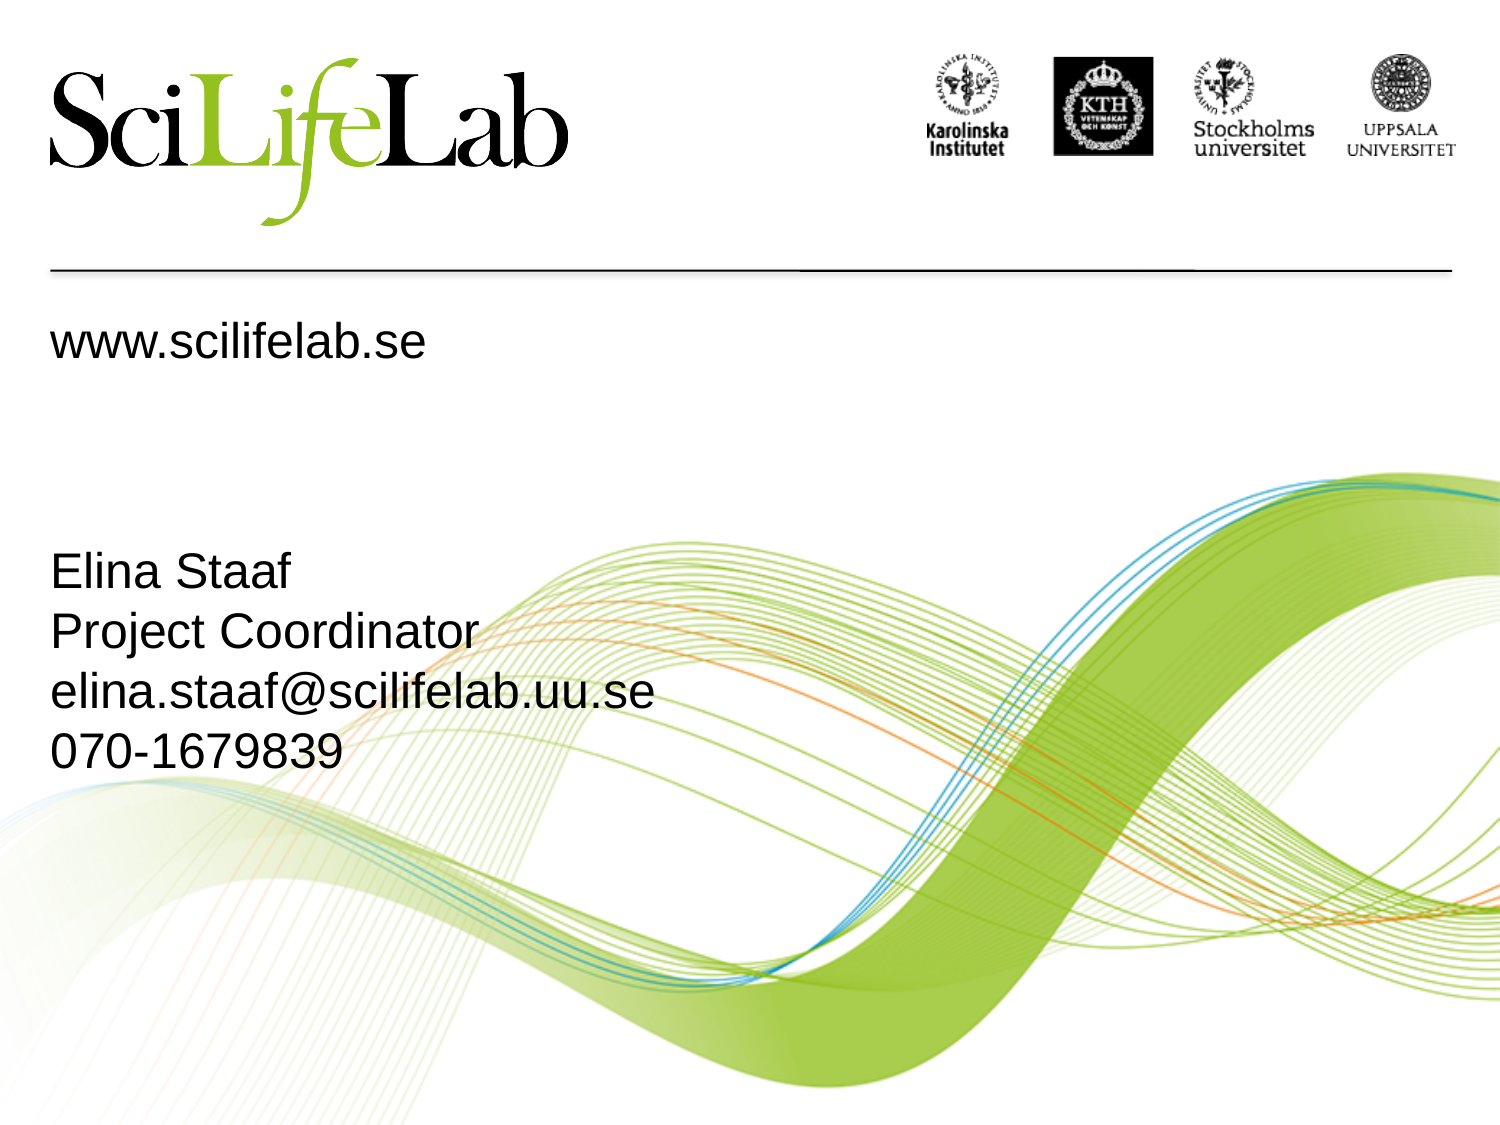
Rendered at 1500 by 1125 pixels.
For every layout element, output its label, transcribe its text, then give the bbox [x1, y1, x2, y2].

picture [50, 58, 568, 226]
text_box Elina Staaf Project Coordinator elina.staaf@scilifelab.uu.se 070-1679839 [50, 538, 1162, 929]
list www.scilifelab.se [50, 308, 796, 538]
picture [0, 464, 1500, 1125]
picture [927, 54, 1456, 156]
